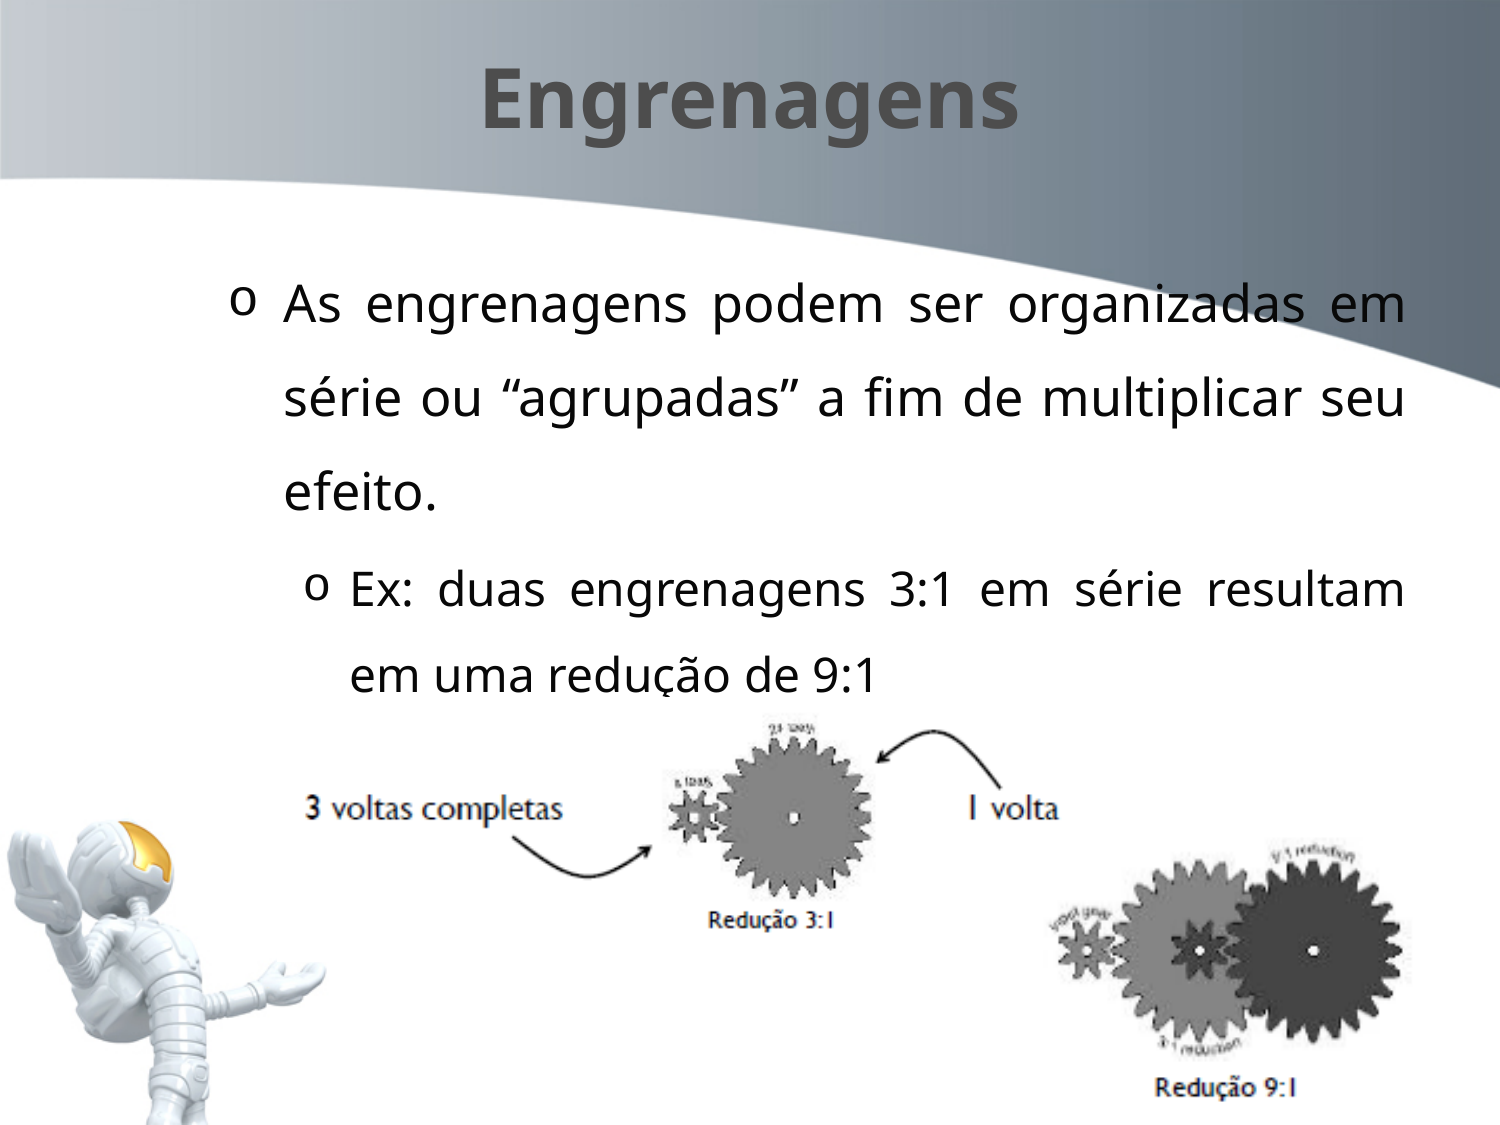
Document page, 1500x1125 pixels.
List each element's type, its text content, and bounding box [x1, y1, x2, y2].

list As engrenagens podem ser organizadas em série ou “agrupadas” a fim de multiplicar seu efeito. Ex: duas engrenagens 3:1 em série resultam em uma redução de 9:1 [212, 231, 1424, 728]
title Engrenagens [212, 53, 1288, 138]
picture [0, 0, 1500, 1125]
